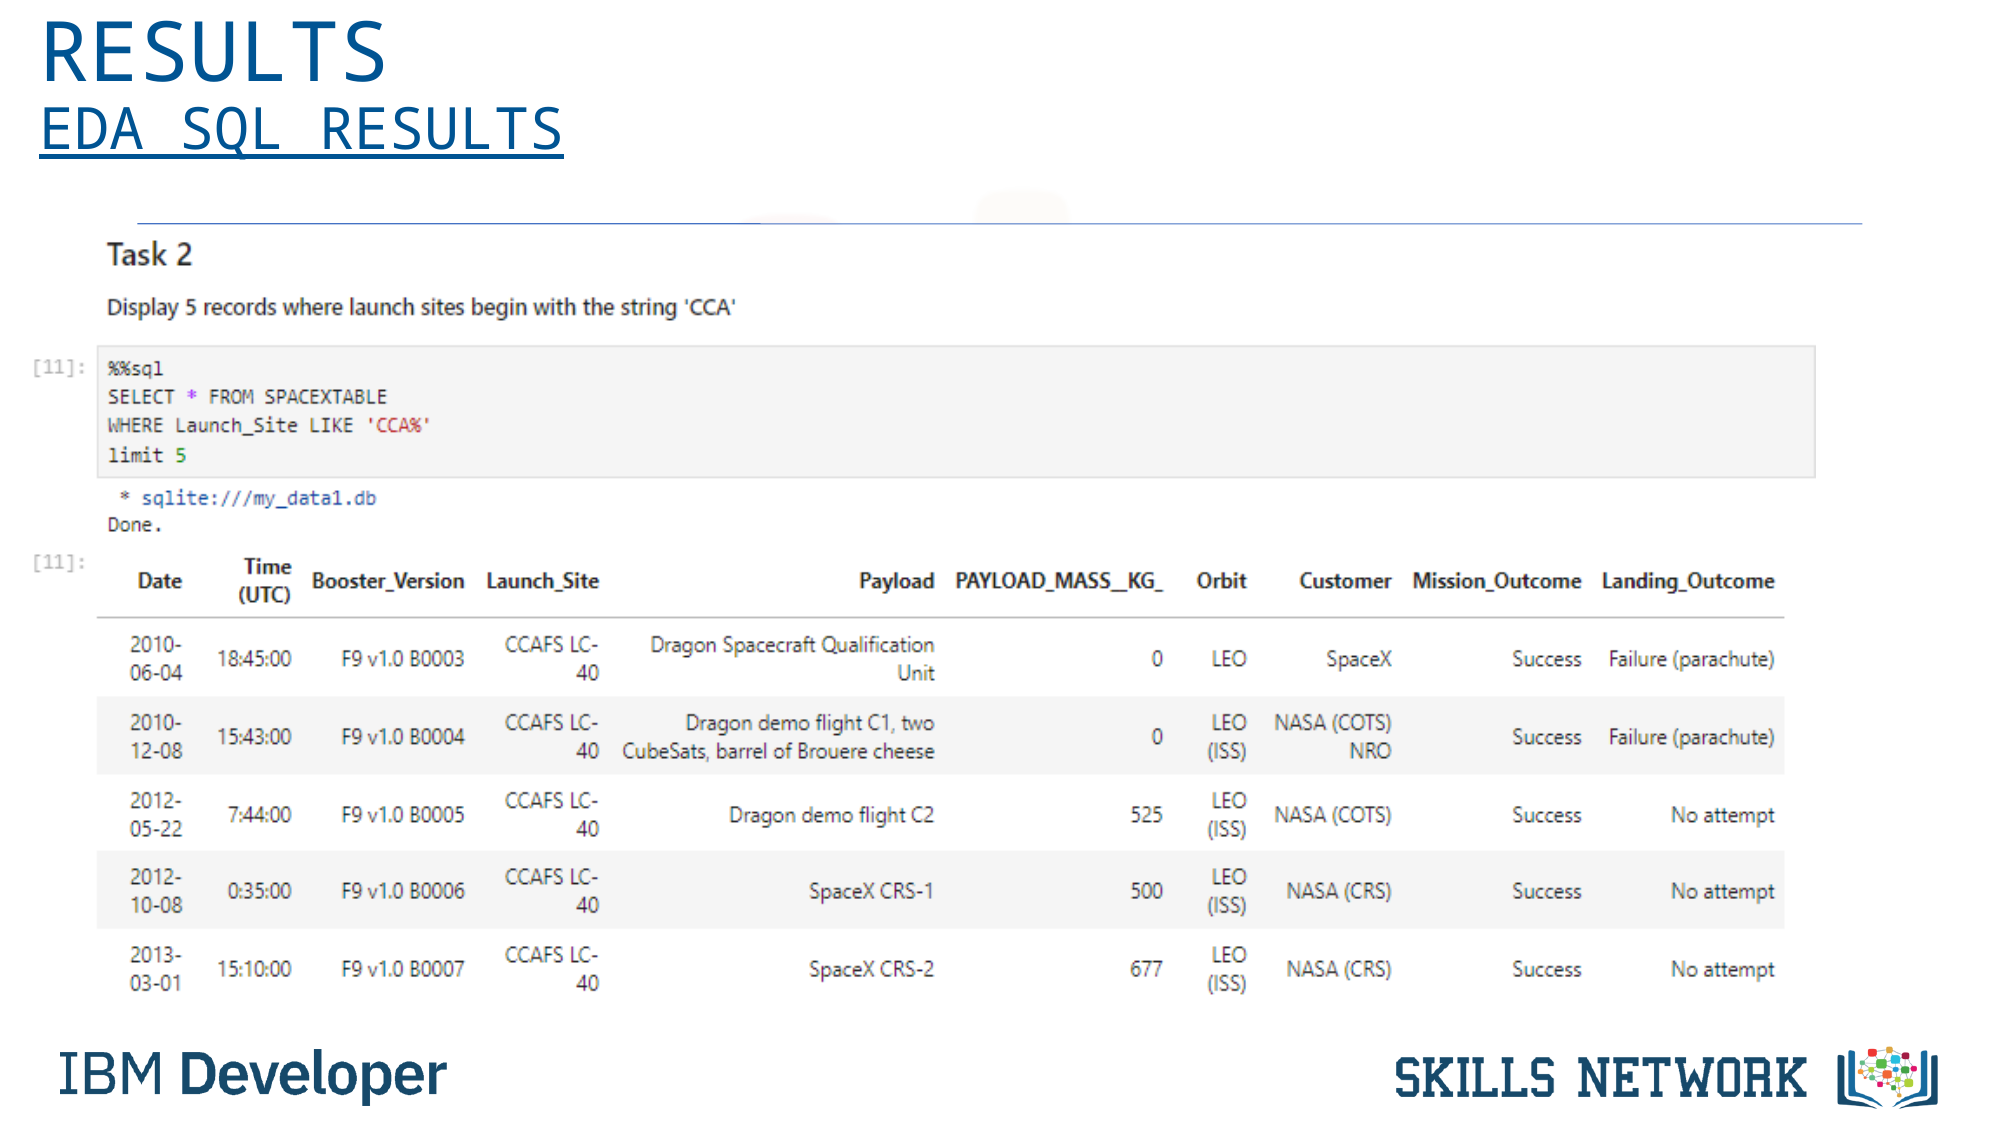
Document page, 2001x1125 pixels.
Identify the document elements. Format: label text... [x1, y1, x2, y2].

picture [26, 225, 1816, 1032]
title RESULTS EDA SQL RESULTS [24, 0, 1750, 195]
picture [1390, 1045, 1945, 1111]
picture [55, 1045, 459, 1108]
